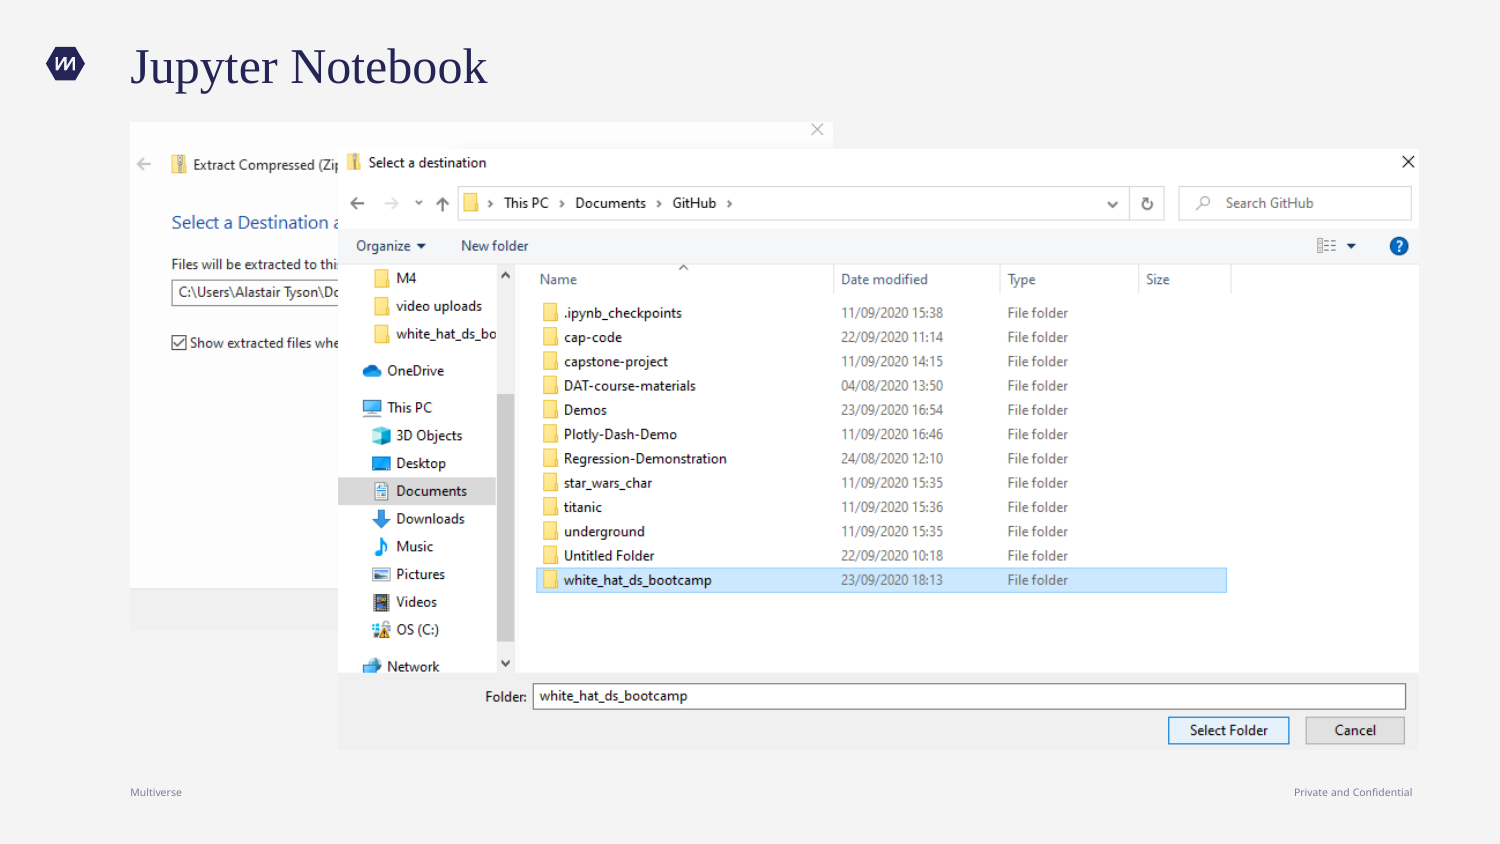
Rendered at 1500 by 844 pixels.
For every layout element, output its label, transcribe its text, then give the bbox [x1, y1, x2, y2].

picture [130, 121, 1420, 750]
title Jupyter Notebook [130, 40, 1453, 150]
